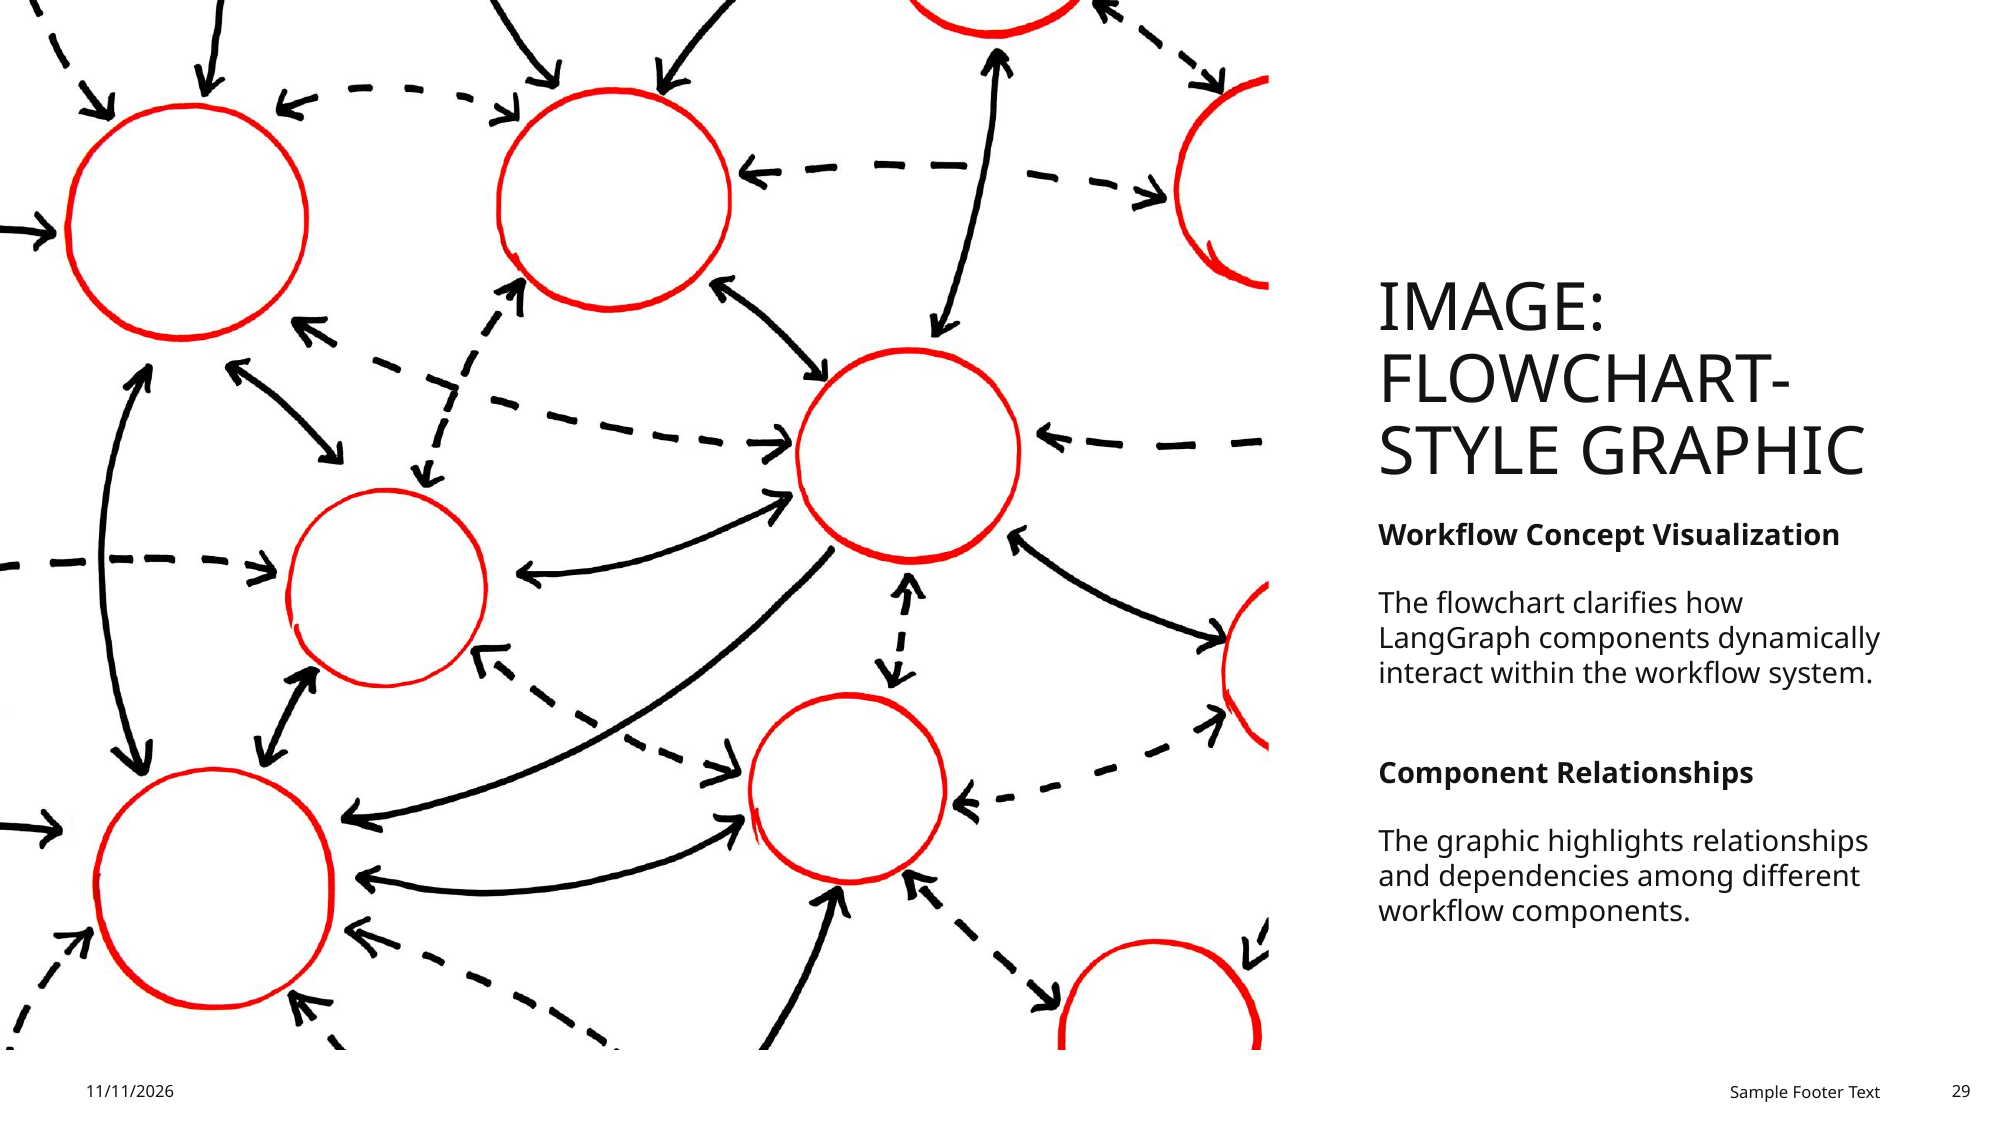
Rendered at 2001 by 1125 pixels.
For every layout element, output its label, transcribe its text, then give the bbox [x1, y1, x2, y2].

picture [0, 0, 1269, 1050]
title Image: Flowchart-Style Graphic [1363, 176, 1901, 497]
footer Sample Footer Text [1458, 1064, 1896, 1120]
slide_number 29 [1910, 1064, 1986, 1120]
text_box Workflow Concept Visualization The flowchart clarifies how LangGraph components dynamically interact within the workflow system. Component Relationships The graphic highlights relationships and dependencies among different workflow components. [1363, 508, 1901, 993]
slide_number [70, 1064, 537, 1120]
